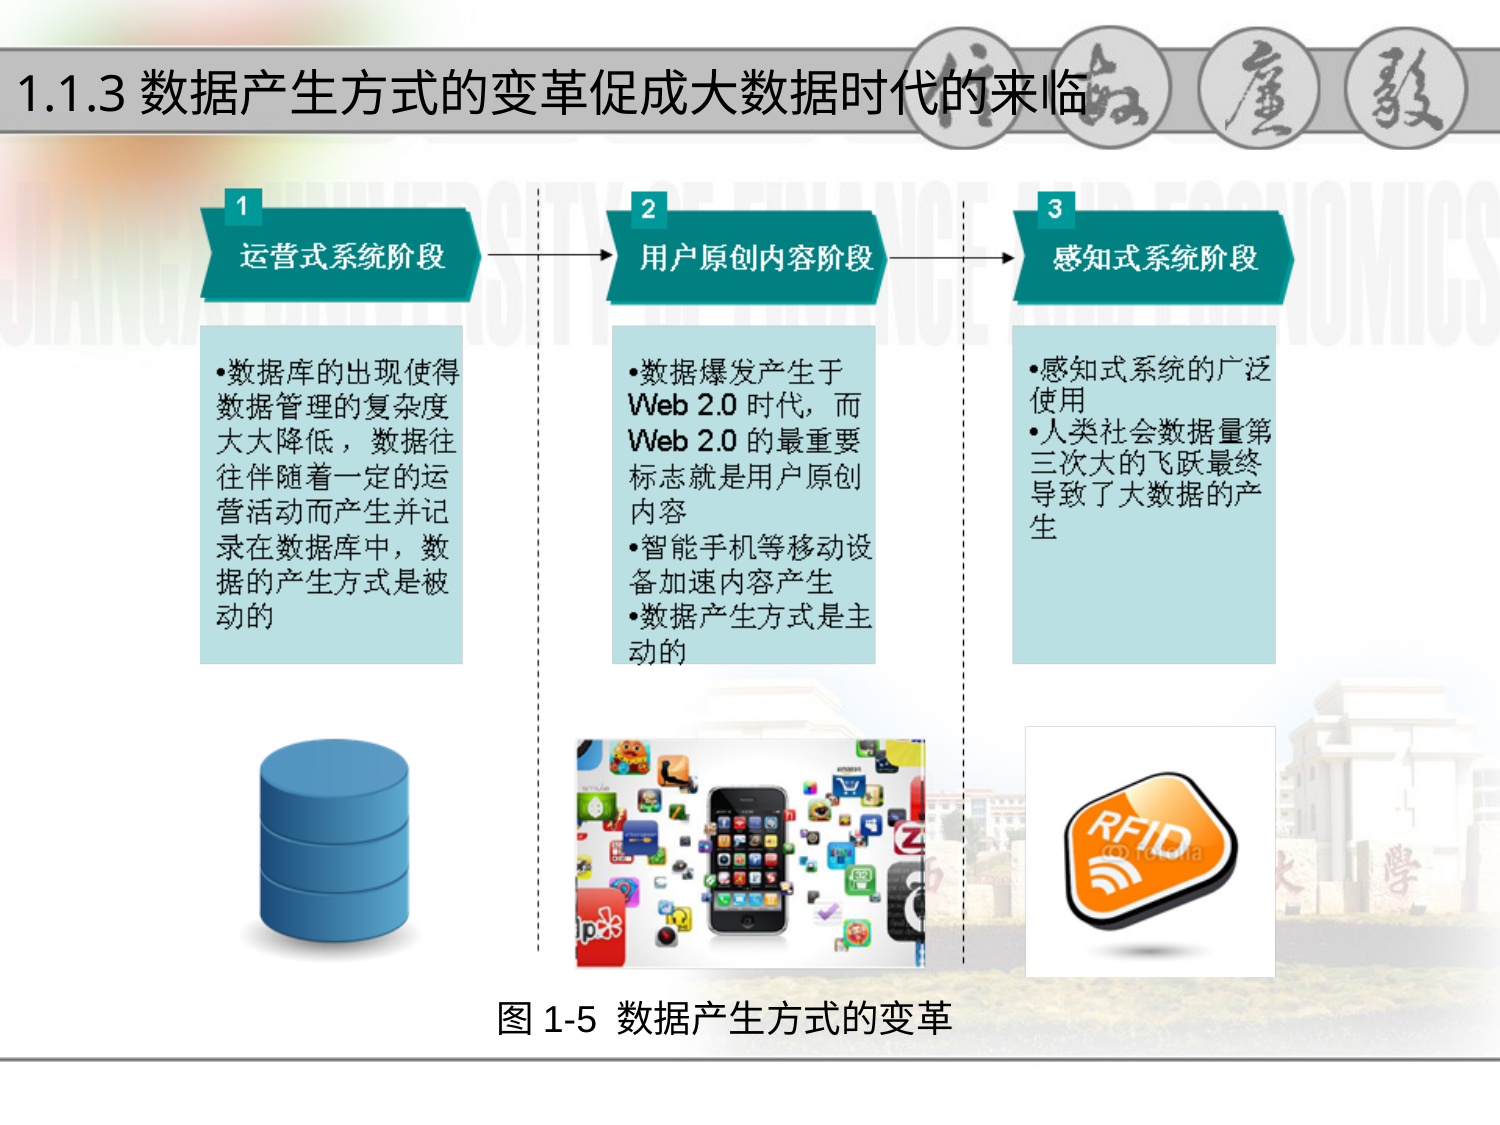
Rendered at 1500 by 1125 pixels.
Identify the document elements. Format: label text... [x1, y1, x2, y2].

text_box 图1-5 数据产生方式的变革 [481, 987, 1050, 1048]
title 1.1.3数据产生方式的变革促成大数据时代的来临 [0, 19, 1313, 171]
picture [0, 0, 1500, 1125]
